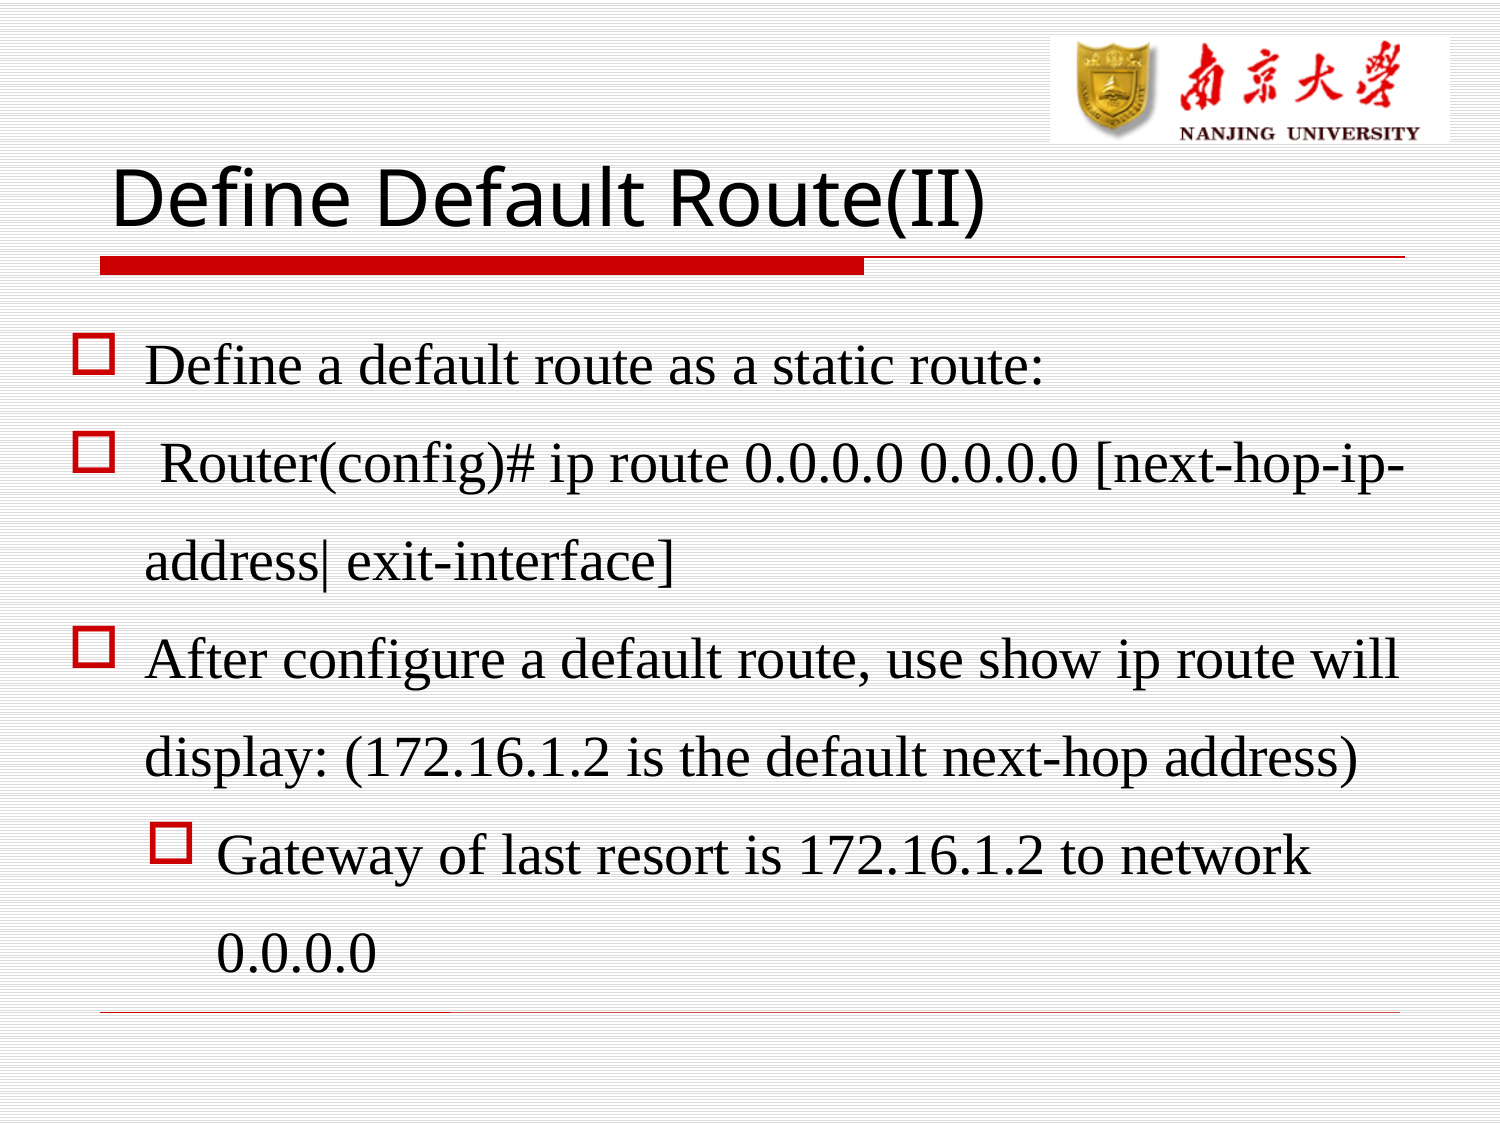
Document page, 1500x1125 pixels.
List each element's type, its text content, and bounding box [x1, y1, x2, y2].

title Define Default Route(II) [94, 50, 1407, 250]
text_box Define a default route as a static route: Router(config)# ip route 0.0.0.0 0.0.0.0 [next-hop-ip-address| exit-interface] After configure a default route, use show ip route will display: (172.16.1.2 is the default next-hop address) Gateway of last resort is 172.16.1.2 to network 0.0.0.0 [53, 290, 1479, 829]
picture [1050, 37, 1450, 143]
